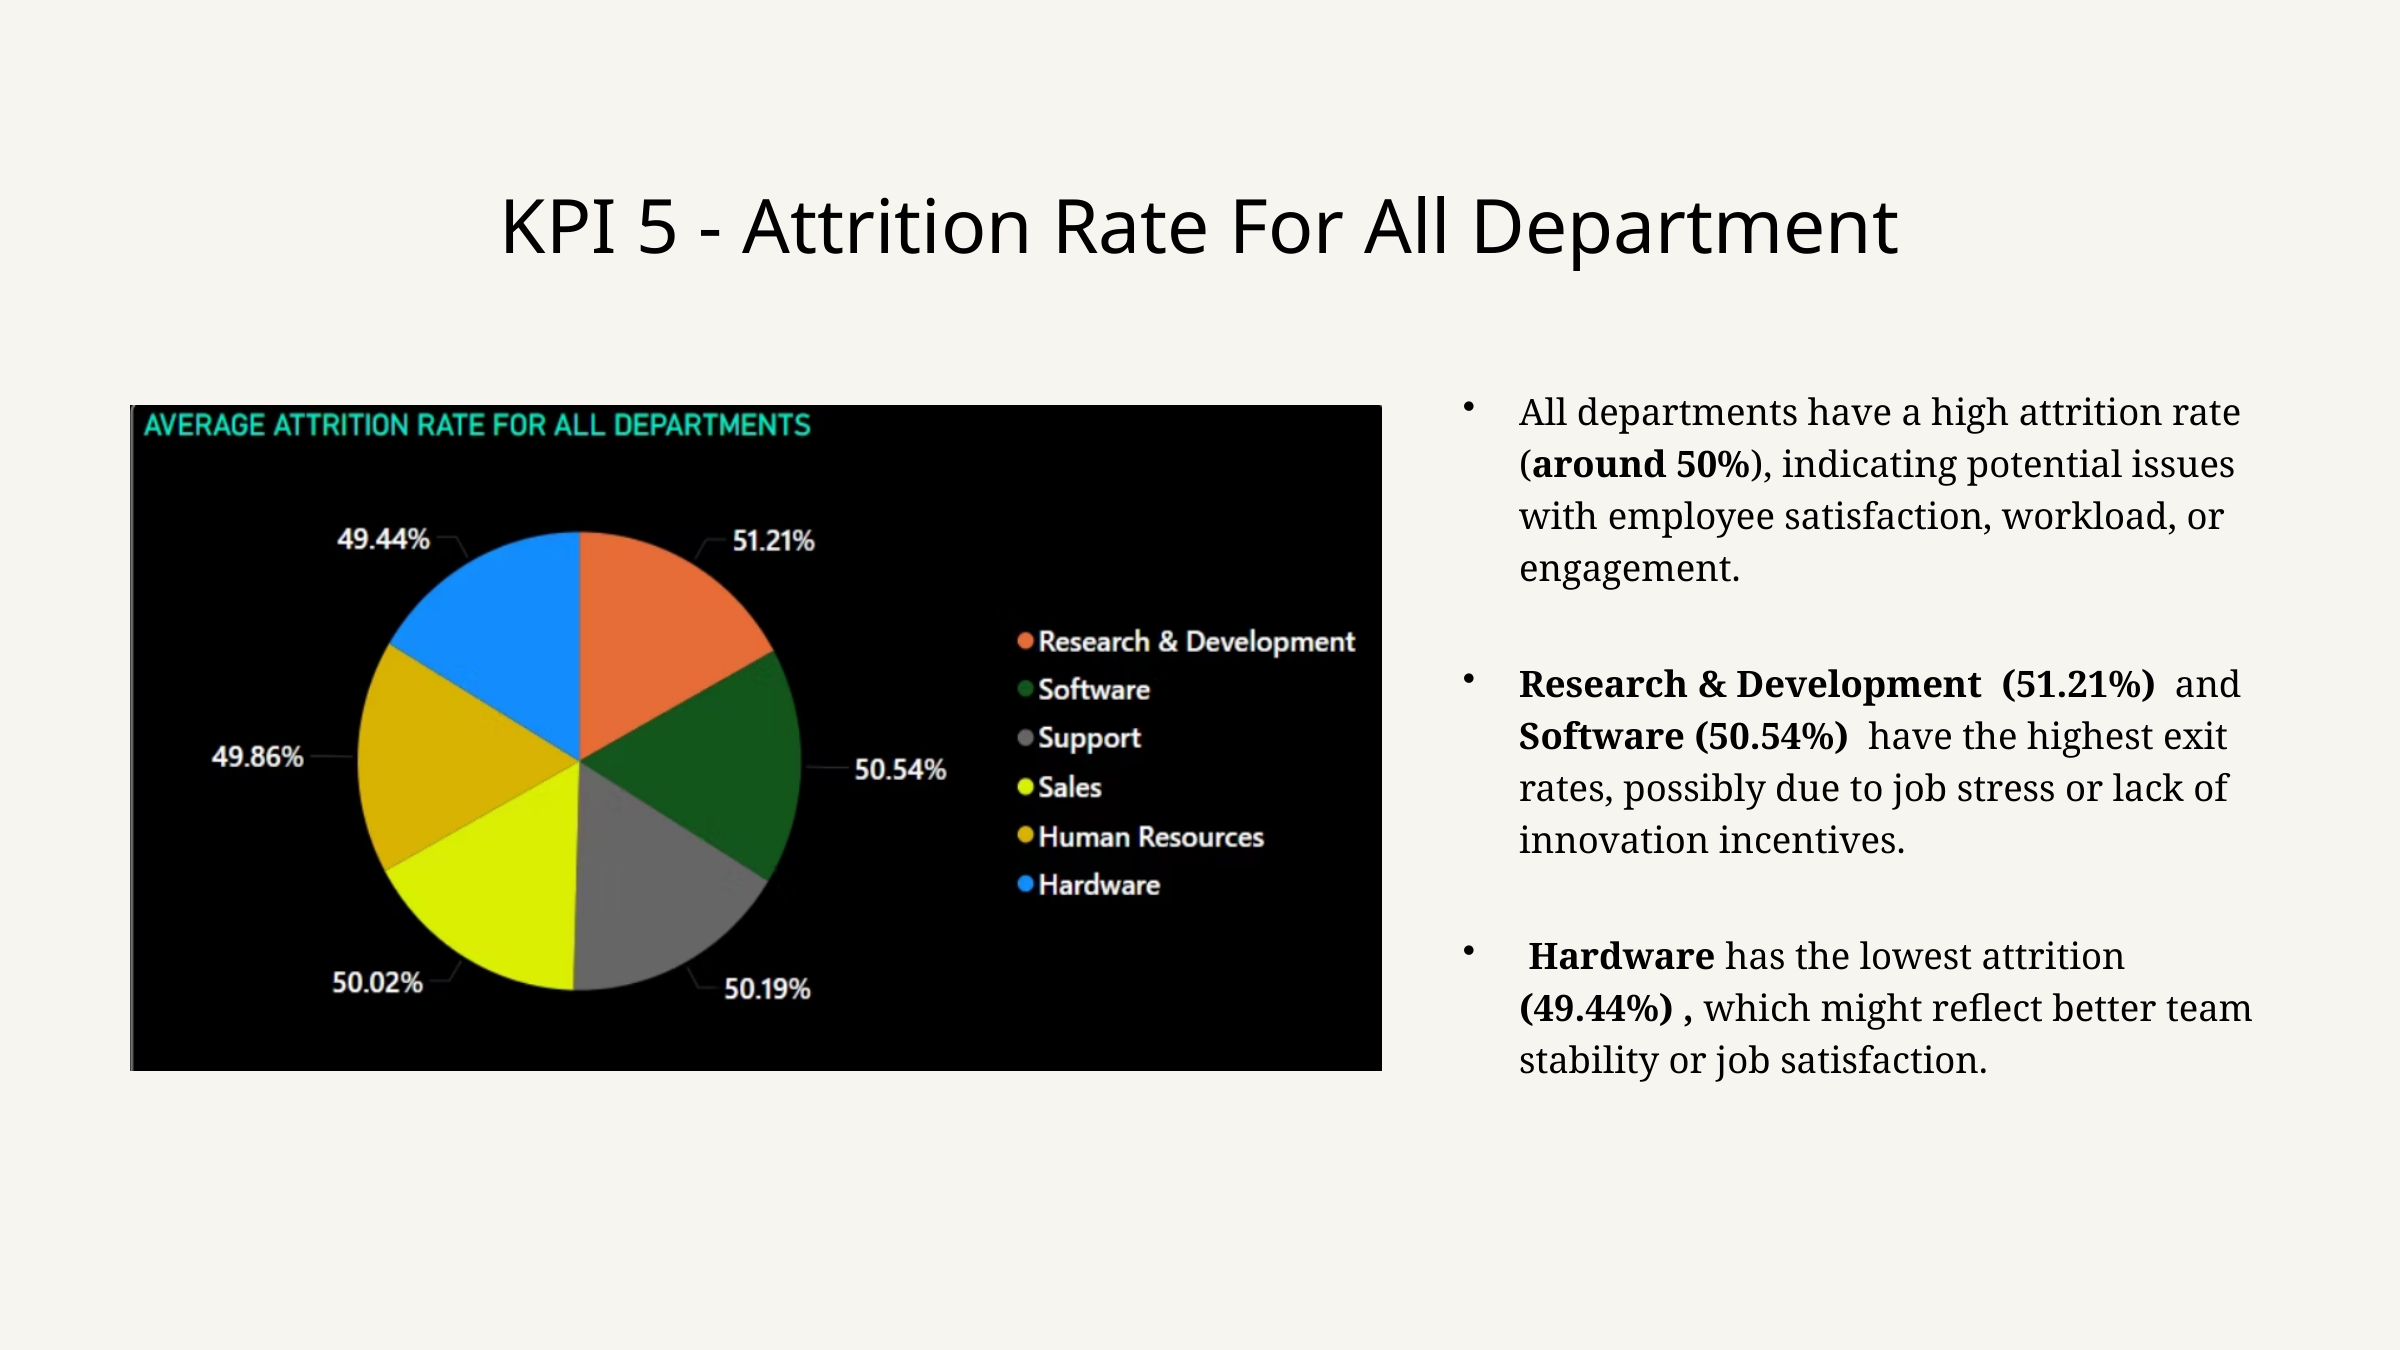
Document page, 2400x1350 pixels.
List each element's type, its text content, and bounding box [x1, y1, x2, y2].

picture [130, 405, 1382, 1071]
text_box KPI 5 - Attrition Rate For All Department [375, 167, 2025, 270]
text_box Hardware has the lowest attrition (49.44%) , which might reflect better team stability or job satisfaction. [1462, 924, 2271, 1120]
text_box All departments have a high attrition rate (around 50%), indicating potential issues with employee satisfaction, workload, or engagement. [1462, 380, 2271, 642]
text_box Research & Development (51.21%) and Software (50.54%) have the highest exit rates, possibly due to job stress or lack of innovation incentives. [1462, 652, 2271, 914]
